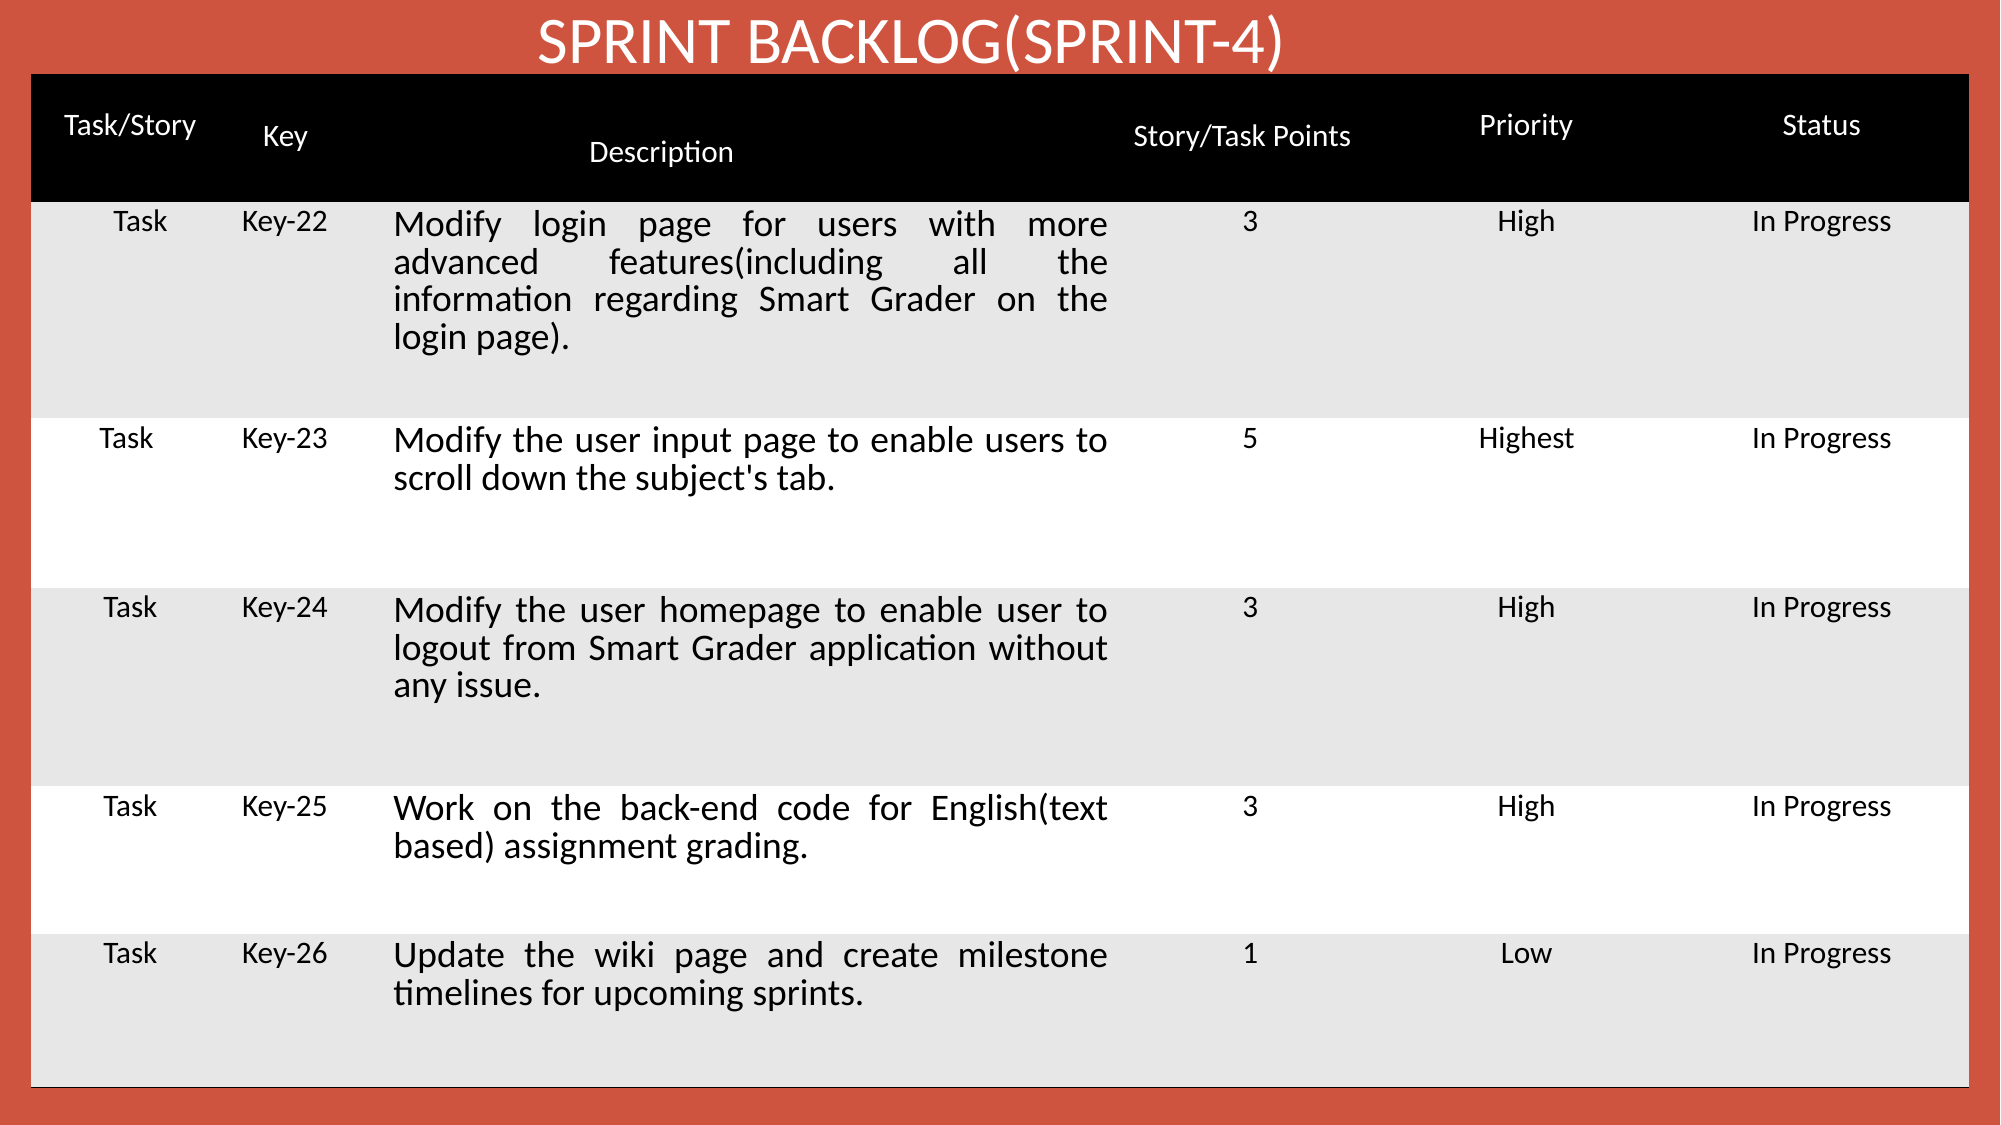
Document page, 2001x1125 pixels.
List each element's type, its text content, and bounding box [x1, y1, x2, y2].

table_cell Key-25 [230, 786, 381, 934]
table_cell Modify login page for users with more advanced features(including all the information regarding Smart Grader on the login page). [381, 202, 1121, 418]
table_cell 3 [1121, 588, 1379, 786]
table_cell Update the wiki page and create milestone timelines for upcoming sprints. [381, 934, 1121, 1087]
table_cell In Progress [1674, 202, 1969, 418]
table_header Description [381, 76, 1121, 202]
table_cell 3 [1121, 202, 1379, 418]
table_cell 5 [1121, 418, 1379, 588]
table_header ​​ Task/Story​​ [31, 76, 230, 202]
table_header Key​​ [230, 76, 381, 202]
table_cell Task [31, 934, 230, 1087]
table_cell Modify the user input page to enable users to scroll down the subject's tab. [381, 418, 1121, 588]
table_cell Modify the user homepage to enable user to logout from Smart Grader application without any issue. [381, 588, 1121, 786]
table_cell 1 [1121, 934, 1379, 1087]
table_cell In Progress [1674, 418, 1969, 588]
text_box [0, 0, 2000, 1125]
table_cell Task [31, 202, 230, 418]
text_box SPRINT BACKLOG(SPRINT-4) [522, 0, 1661, 85]
table_cell Key-22 [230, 202, 381, 418]
table_cell High [1379, 202, 1674, 418]
table_cell Task [31, 418, 230, 588]
table_cell Key-23 [230, 418, 381, 588]
table_cell Low [1379, 934, 1674, 1087]
table_cell High [1379, 588, 1674, 786]
table_cell Task [31, 588, 230, 786]
table_cell Task [31, 786, 230, 934]
table_cell In Progress [1674, 786, 1969, 934]
table_header ​​ Priority​​ [1379, 76, 1674, 202]
table_cell In Progress [1674, 588, 1969, 786]
table_cell In Progress [1674, 934, 1969, 1087]
table_cell Highest [1379, 418, 1674, 588]
table_cell High [1379, 786, 1674, 934]
table_cell 3 [1121, 786, 1379, 934]
table_cell Key-24 [230, 588, 381, 786]
table_cell Key-26 [230, 934, 381, 1087]
table_cell Work on the back-end code for English(text based) assignment grading. [381, 786, 1121, 934]
table_header Story/Task Points​​ [1121, 85, 1379, 202]
table_header Status [1674, 76, 1969, 202]
